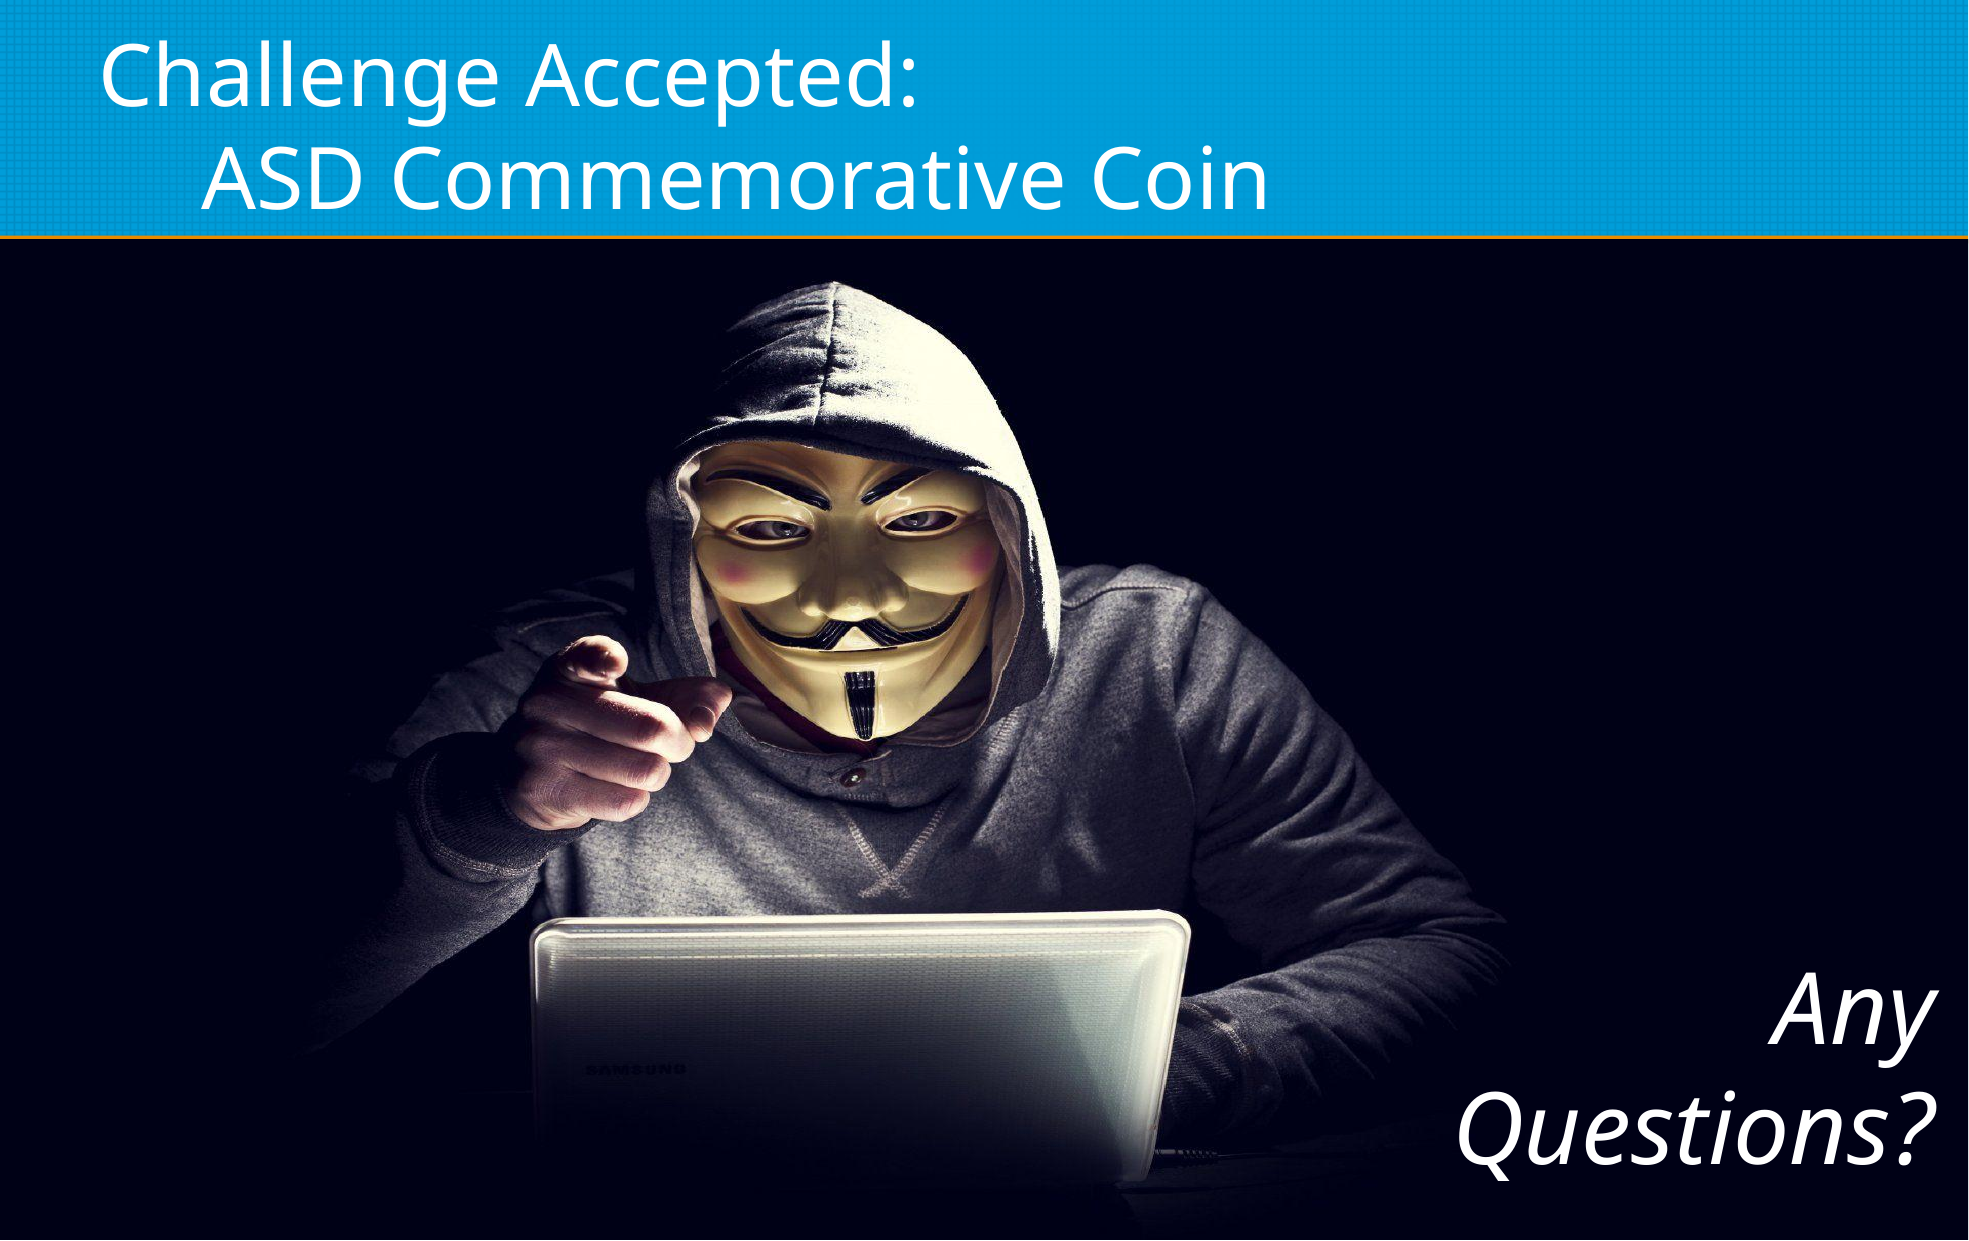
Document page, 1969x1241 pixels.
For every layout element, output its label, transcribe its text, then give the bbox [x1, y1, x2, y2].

title Challenge Accepted: ASD Commemorative Coin [98, 19, 1870, 227]
picture [0, 236, 1969, 1241]
